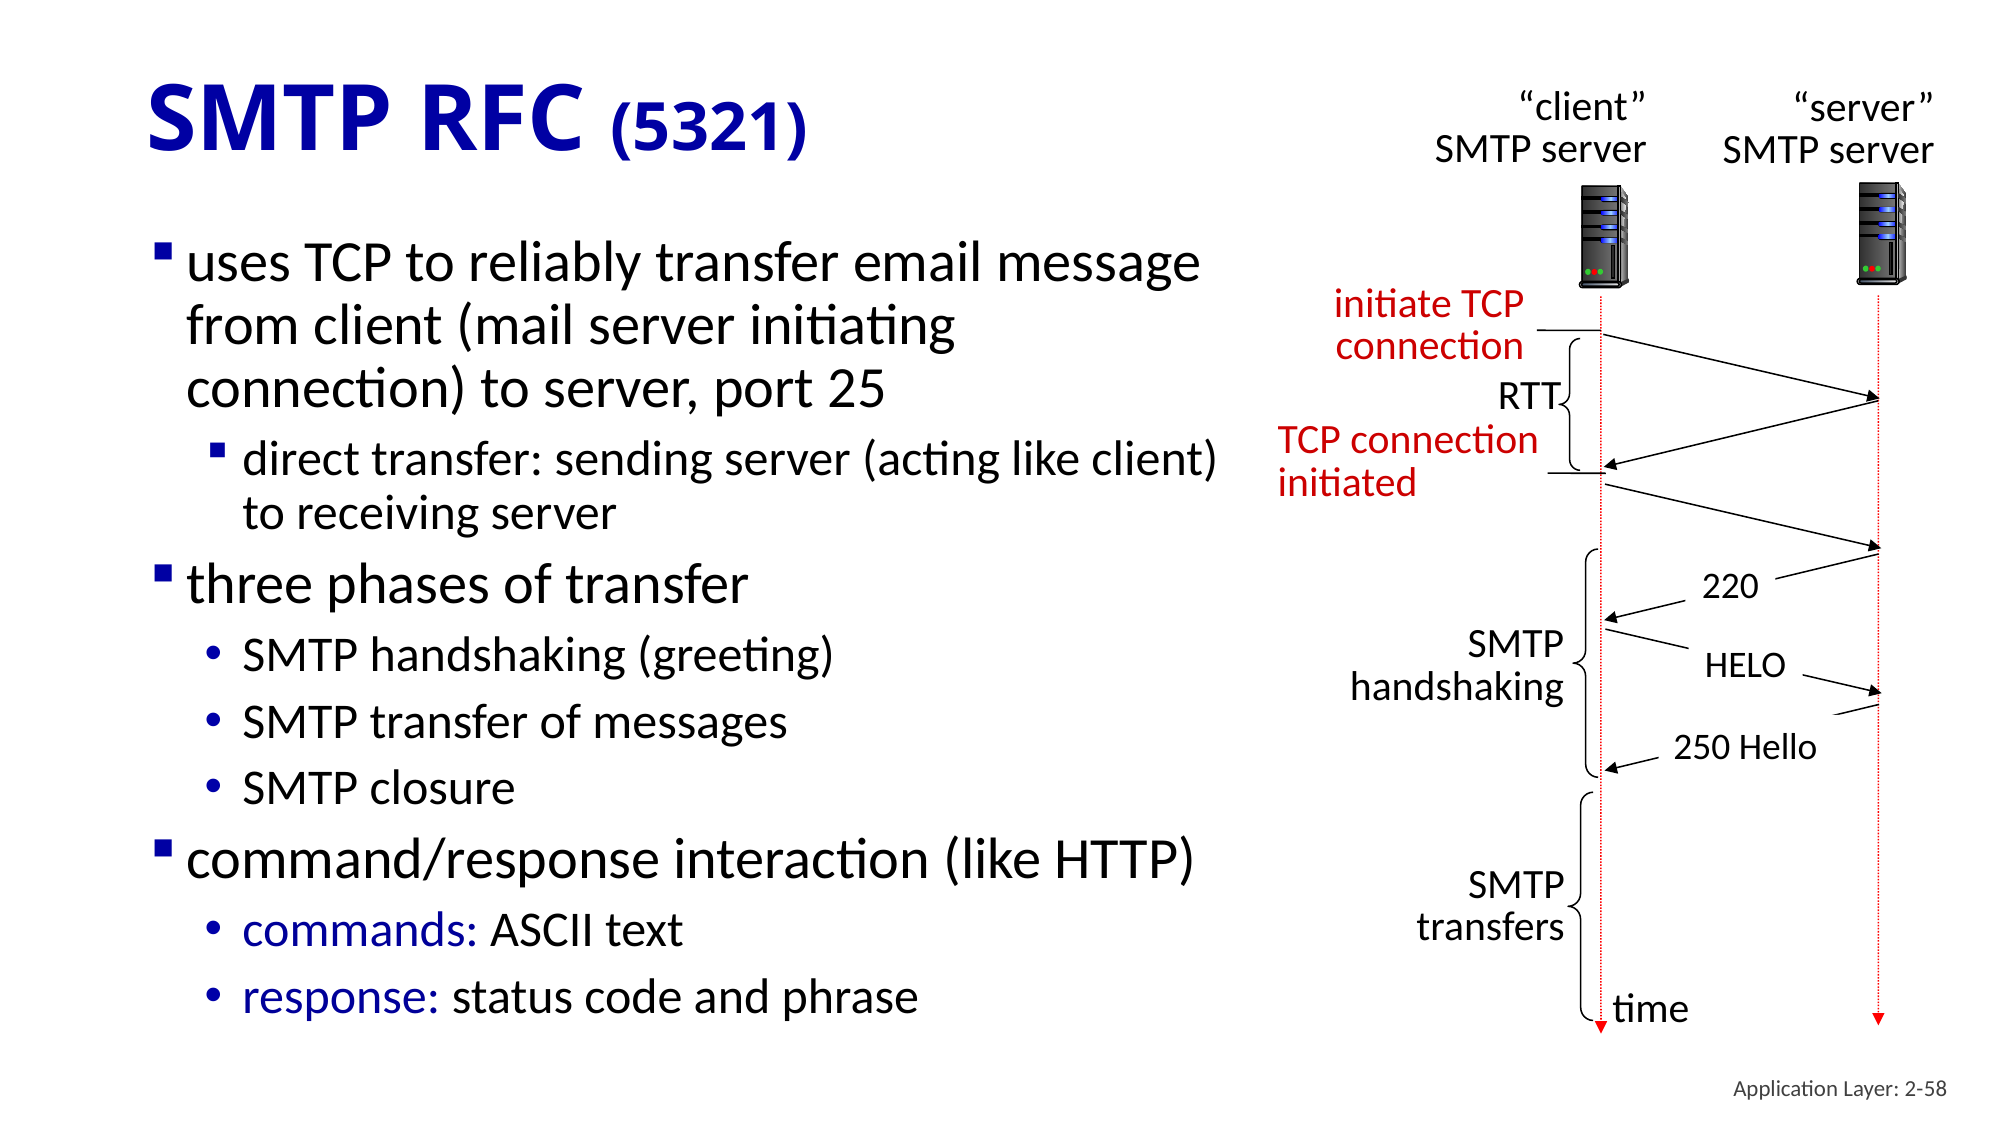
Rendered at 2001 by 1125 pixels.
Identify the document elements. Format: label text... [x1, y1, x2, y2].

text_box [1579, 185, 1630, 288]
text_box TCP connection initiated [1263, 412, 1623, 513]
text_box [1603, 334, 1880, 402]
slide_number Application Layer: 2- [1512, 1056, 1963, 1117]
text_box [1306, 549, 1882, 778]
text_box [1569, 338, 1581, 412]
text_box RTT [1483, 367, 1577, 412]
text_box [1623, 488, 1882, 549]
text_box initiate TCP connection [1318, 275, 1540, 376]
text_box [1872, 1011, 1885, 1026]
text_box “client” SMTP server [1410, 79, 1662, 179]
text_box “server” SMTP server [1698, 79, 1950, 180]
text_box uses TCP to reliably transfer email message from client (mail server initiating connection) to server, port 25 direct transfer: sending server (acting like client) to receiving server three phases of transfer SMTP handshaking (greeting) SMTP transfer of messages SMTP closure command/response interaction (like HTTP) commands: ASCII text response: status code and phrase [113, 223, 1244, 987]
text_box time [1597, 981, 1705, 1039]
title SMTP RFC (5321) [131, 47, 1856, 195]
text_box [1857, 182, 1907, 285]
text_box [1306, 792, 1594, 1021]
